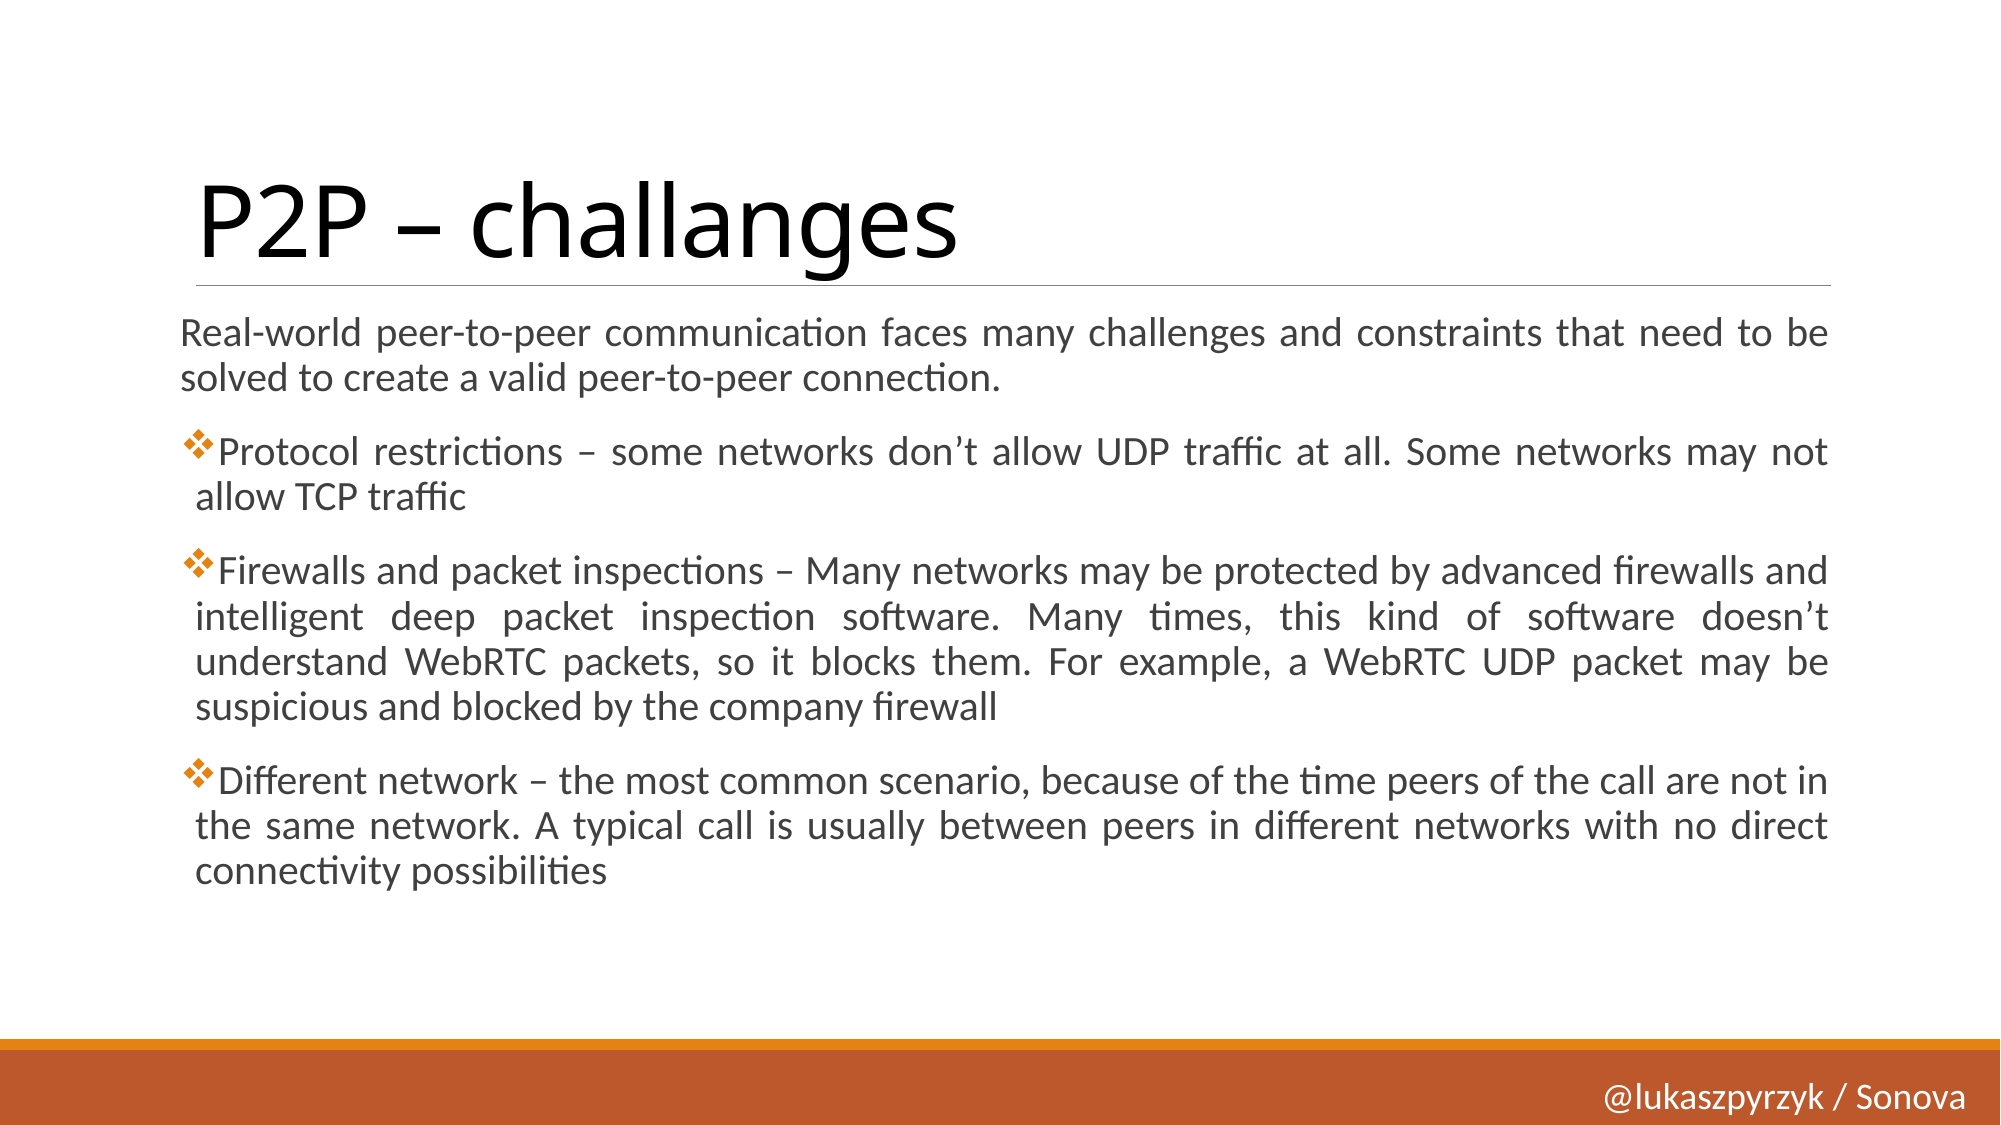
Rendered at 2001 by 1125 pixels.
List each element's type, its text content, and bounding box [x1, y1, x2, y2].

title P2P – challanges [180, 47, 1830, 285]
text_box @lukaszpyrzyk / Sonova [1586, 1064, 1982, 1125]
list Real-world peer-to-peer communication faces many challenges and constraints that need to be solved to create a valid peer-to-peer connection. Protocol restrictions – some networks don’t allow UDP traffic at all. Some networks may not allow TCP traffic Firewalls and packet inspections – Many networks may be protected by advanced firewalls and intelligent deep packet inspection software. Many times, this kind of software doesn’t understand WebRTC packets, so it blocks them. For example, a WebRTC UDP packet may be suspicious and blocked by the company firewall Different network – the most common scenario, because of the time peers of the call are not in the same network. A typical call is usually between peers in different networks with no direct connectivity possibilities [180, 302, 865, 961]
text_box [865, 302, 1394, 961]
list Real-world peer-to-peer communication faces many challenges and constraints that need to be solved to create a valid peer-to-peer connection. Protocol restrictions – some networks don’t allow UDP traffic at all. Some networks may not allow TCP traffic Firewalls and packet inspections – Many networks may be protected by advanced firewalls and intelligent deep packet inspection software. Many times, this kind of software doesn’t understand WebRTC packets, so it blocks them. For example, a WebRTC UDP packet may be suspicious and blocked by the company firewall Different network – the most common scenario, because of the time peers of the call are not in the same network. A typical call is usually between peers in different networks with no direct connectivity possibilities [1394, 302, 1830, 961]
